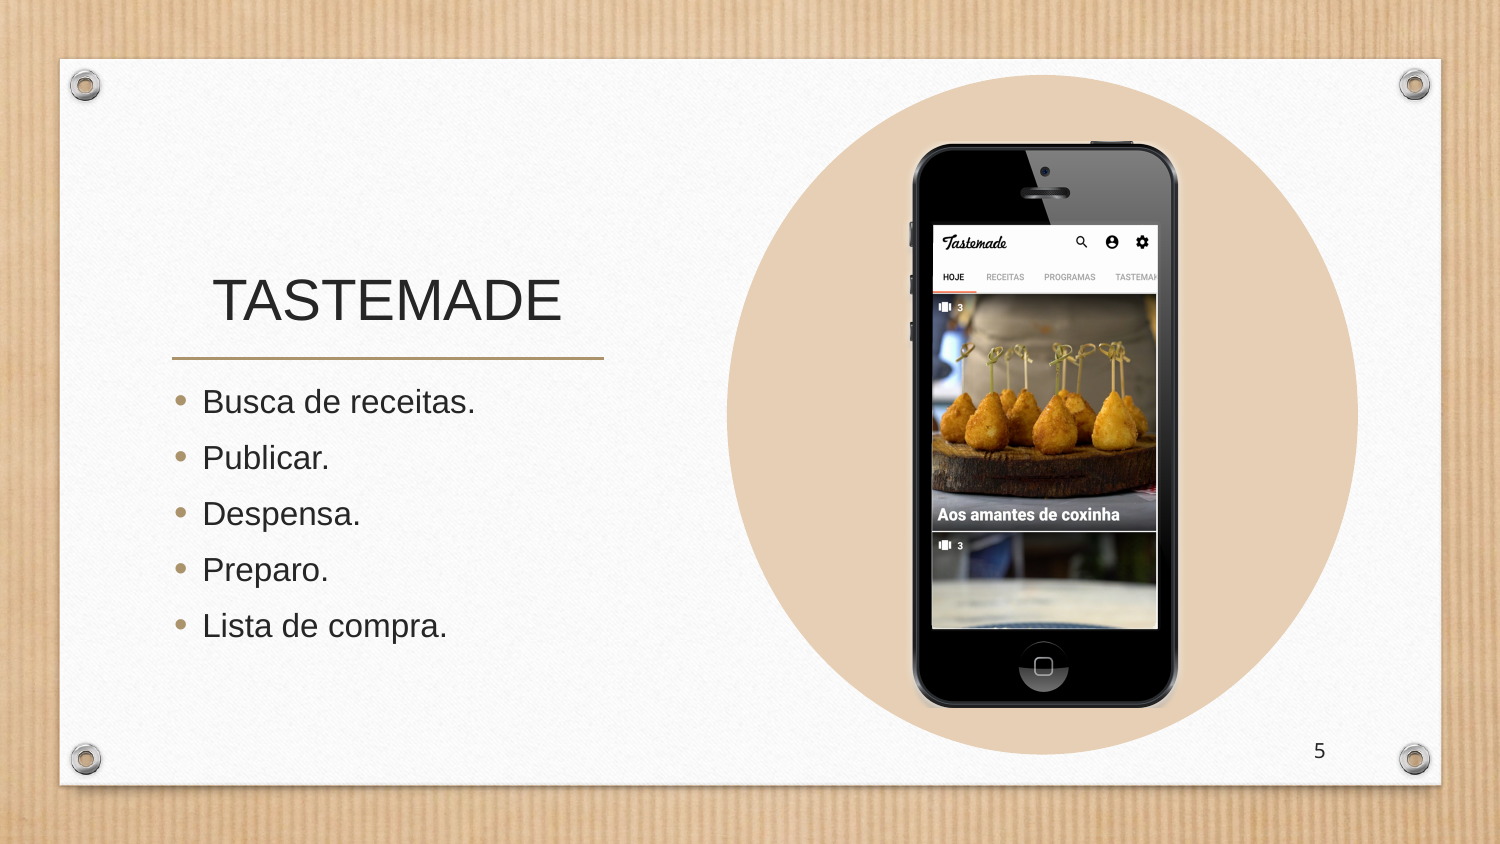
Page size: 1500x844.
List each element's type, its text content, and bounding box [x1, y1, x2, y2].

slide_number 5 [1273, 734, 1341, 769]
picture [0, 0, 1500, 844]
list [852, 120, 1456, 724]
list Busca de receitas. Publicar. Despensa. Preparo. Lista de compra. [159, 372, 617, 673]
text_box [882, 73, 1202, 120]
text_box [725, 142, 852, 688]
text_box [908, 724, 1177, 756]
title TASTEMADE [159, 170, 617, 340]
